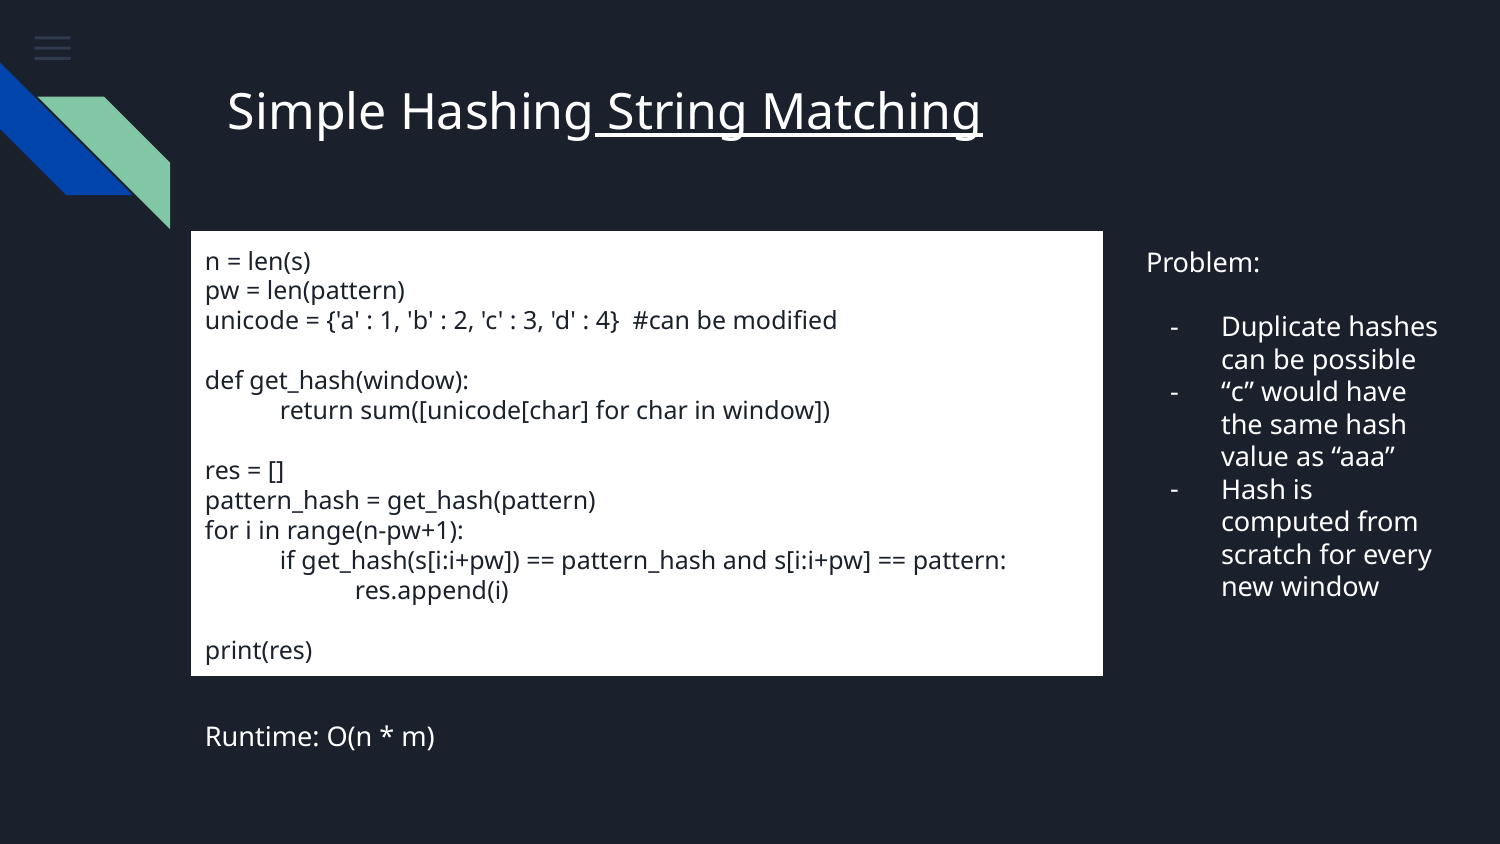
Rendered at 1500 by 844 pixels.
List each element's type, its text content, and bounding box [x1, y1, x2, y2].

text_box Runtime: O(n * m) [190, 704, 1077, 813]
title Simple Hashing String Matching [212, 64, 1368, 215]
text_box n = len(s) pw = len(pattern) unicode = {'a' : 1, 'b' : 2, 'c' : 3, 'd' : 4} #can be modified def get_hash(window): return sum([unicode[char] for char in window]) res = [] pattern_hash = get_hash(pattern) for i in range(n-pw+1): if get_hash(s[i:i+pw]) == pattern_hash and s[i:i+pw] == pattern: res.append(i) print(res) [190, 229, 1104, 677]
text_box Problem: Duplicate hashes can be possible “c” would have the same hash value as “aaa” Hash is computed from scratch for every new window [1131, 229, 1455, 795]
